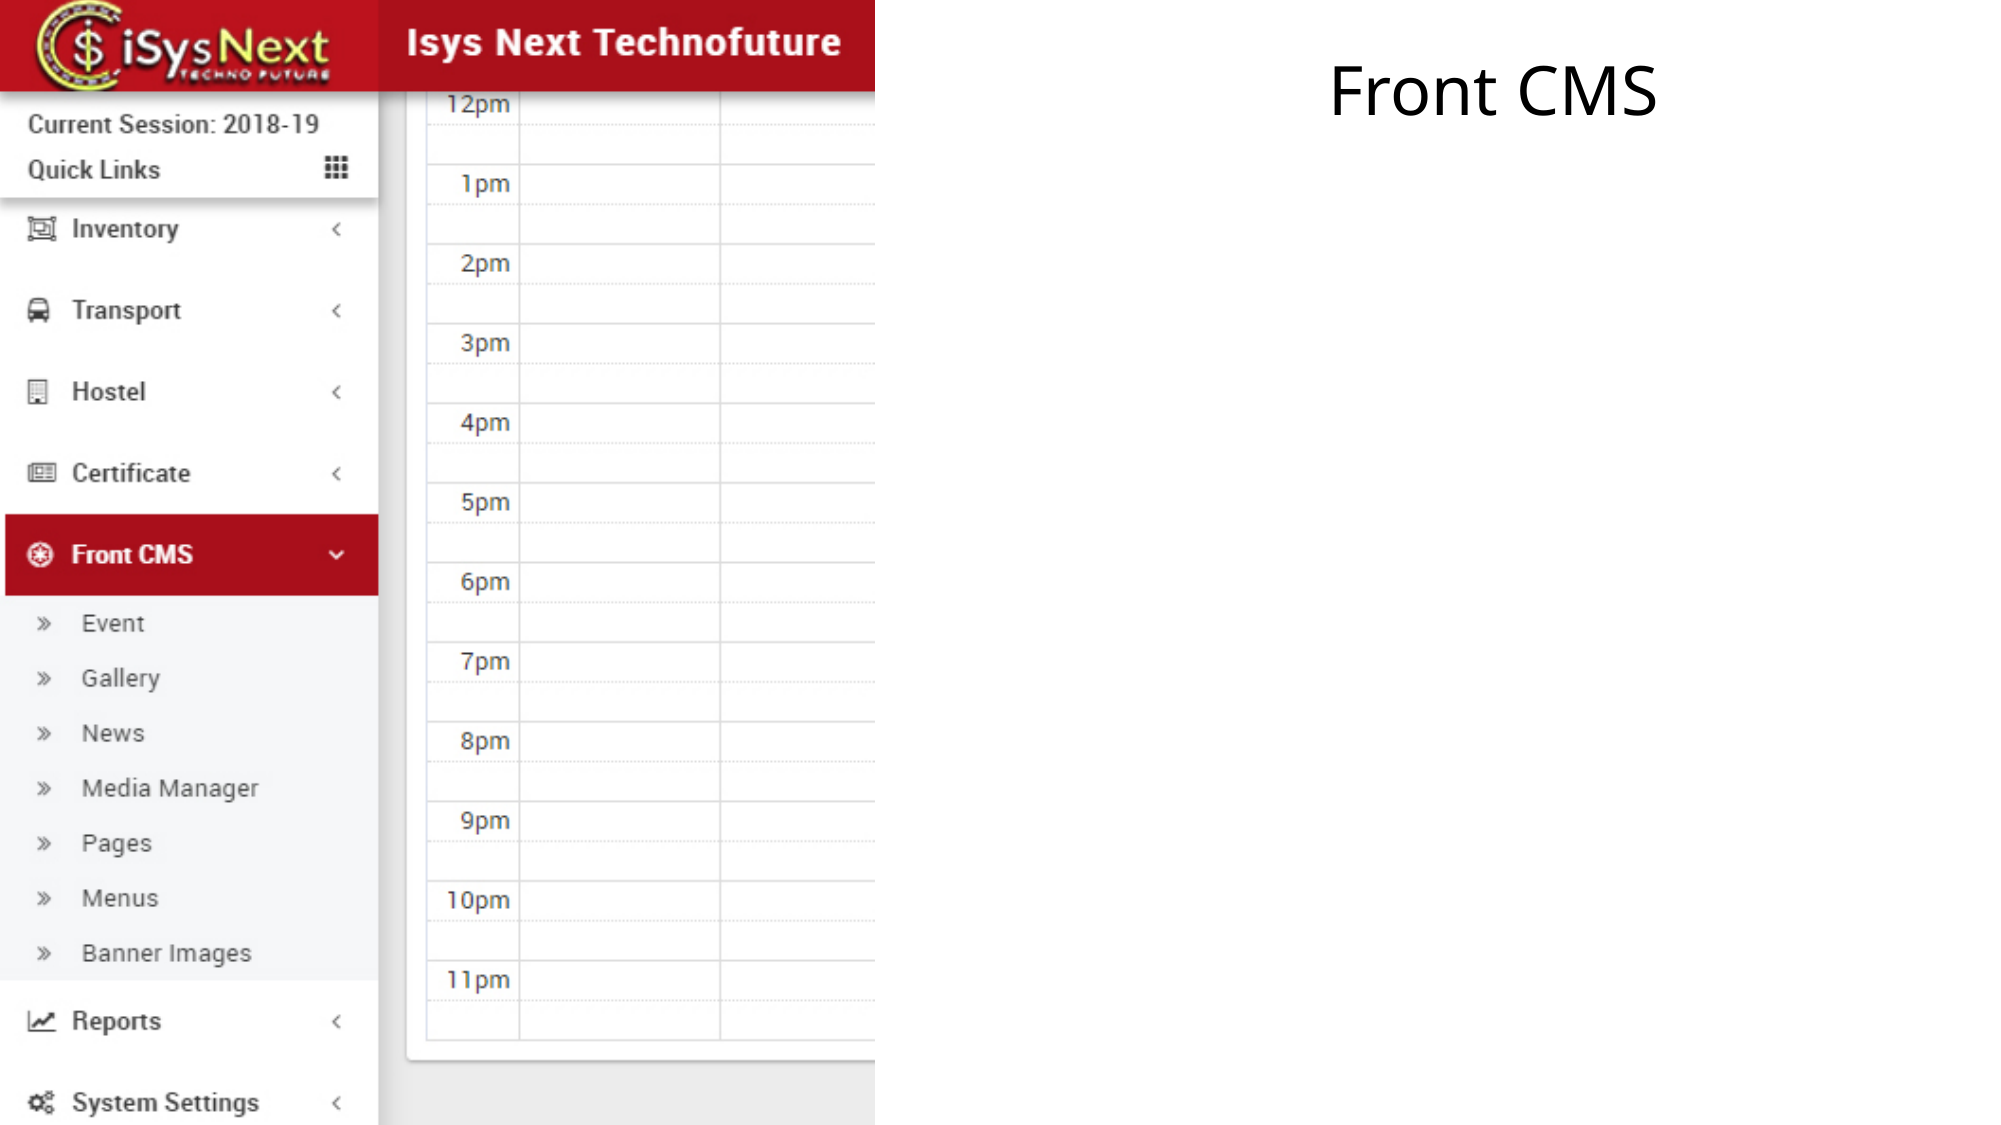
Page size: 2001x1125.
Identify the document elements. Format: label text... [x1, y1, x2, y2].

picture [0, 0, 875, 1125]
title Front CMS [1234, 48, 1754, 138]
